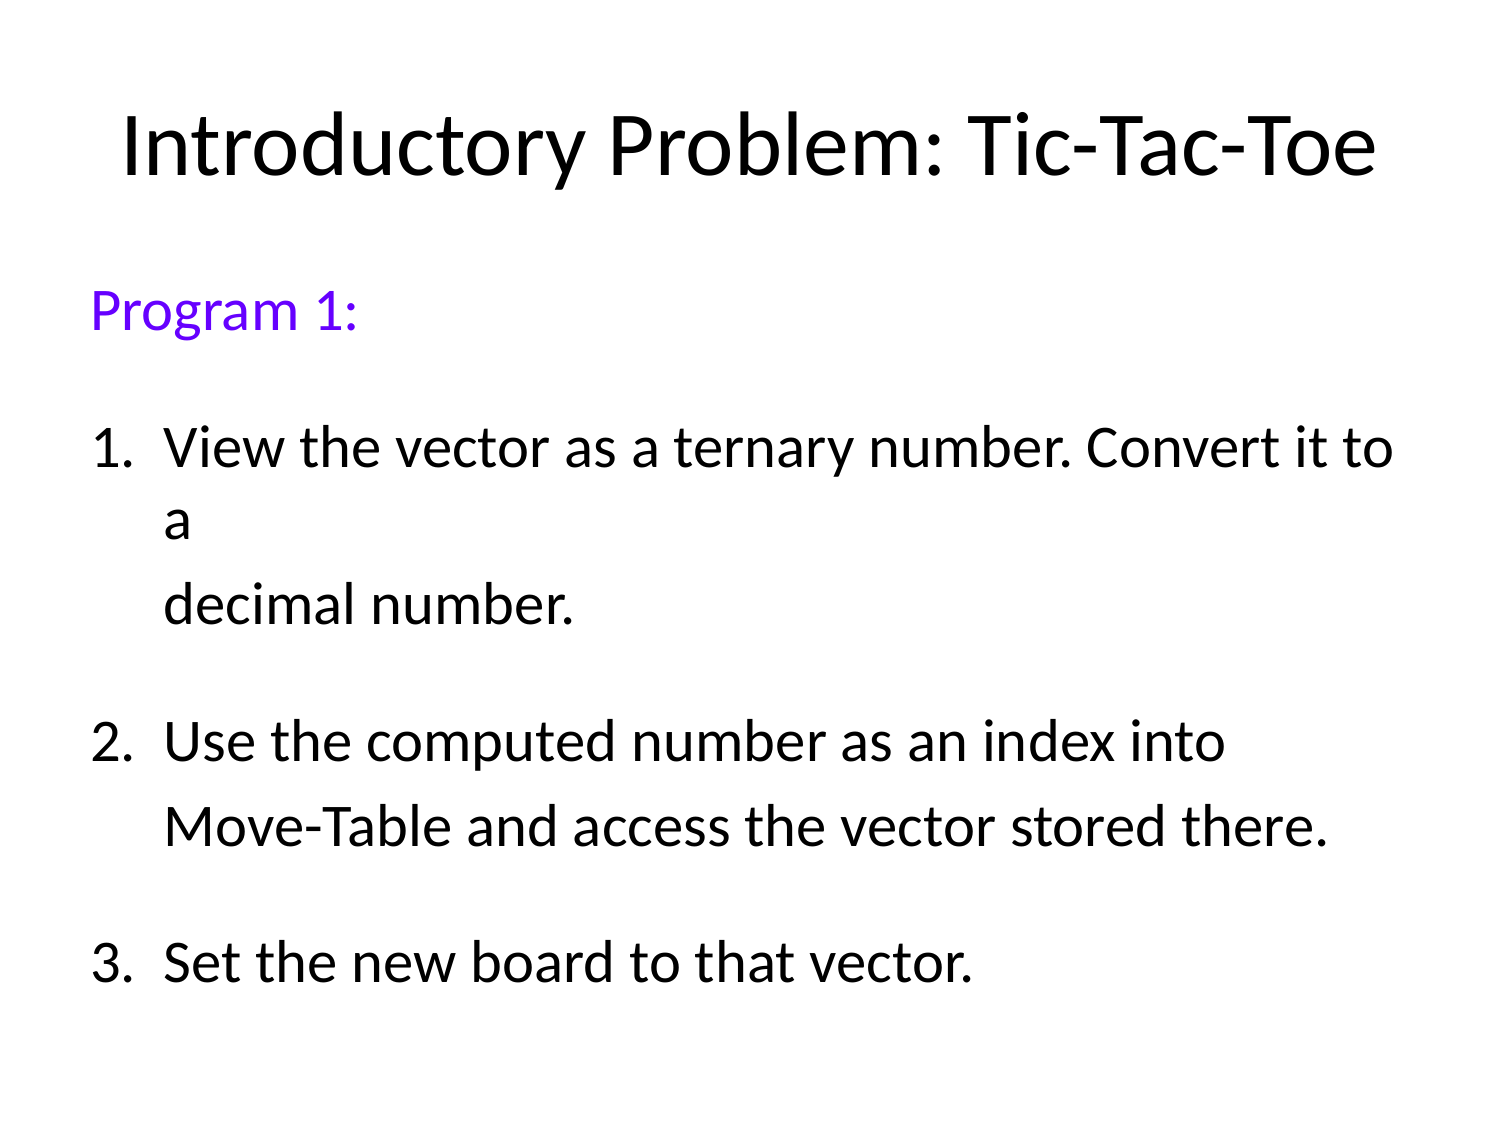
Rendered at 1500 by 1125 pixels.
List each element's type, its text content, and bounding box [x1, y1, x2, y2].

title Introductory Problem: Tic-Tac-Toe [75, 45, 1425, 233]
list Program 1: 1. View the vector as a ternary number. Convert it to a decimal number. 2. Use the computed number as an index into Move-Table and access the vector stored there. 3. Set the new board to that vector. [75, 262, 1425, 1005]
